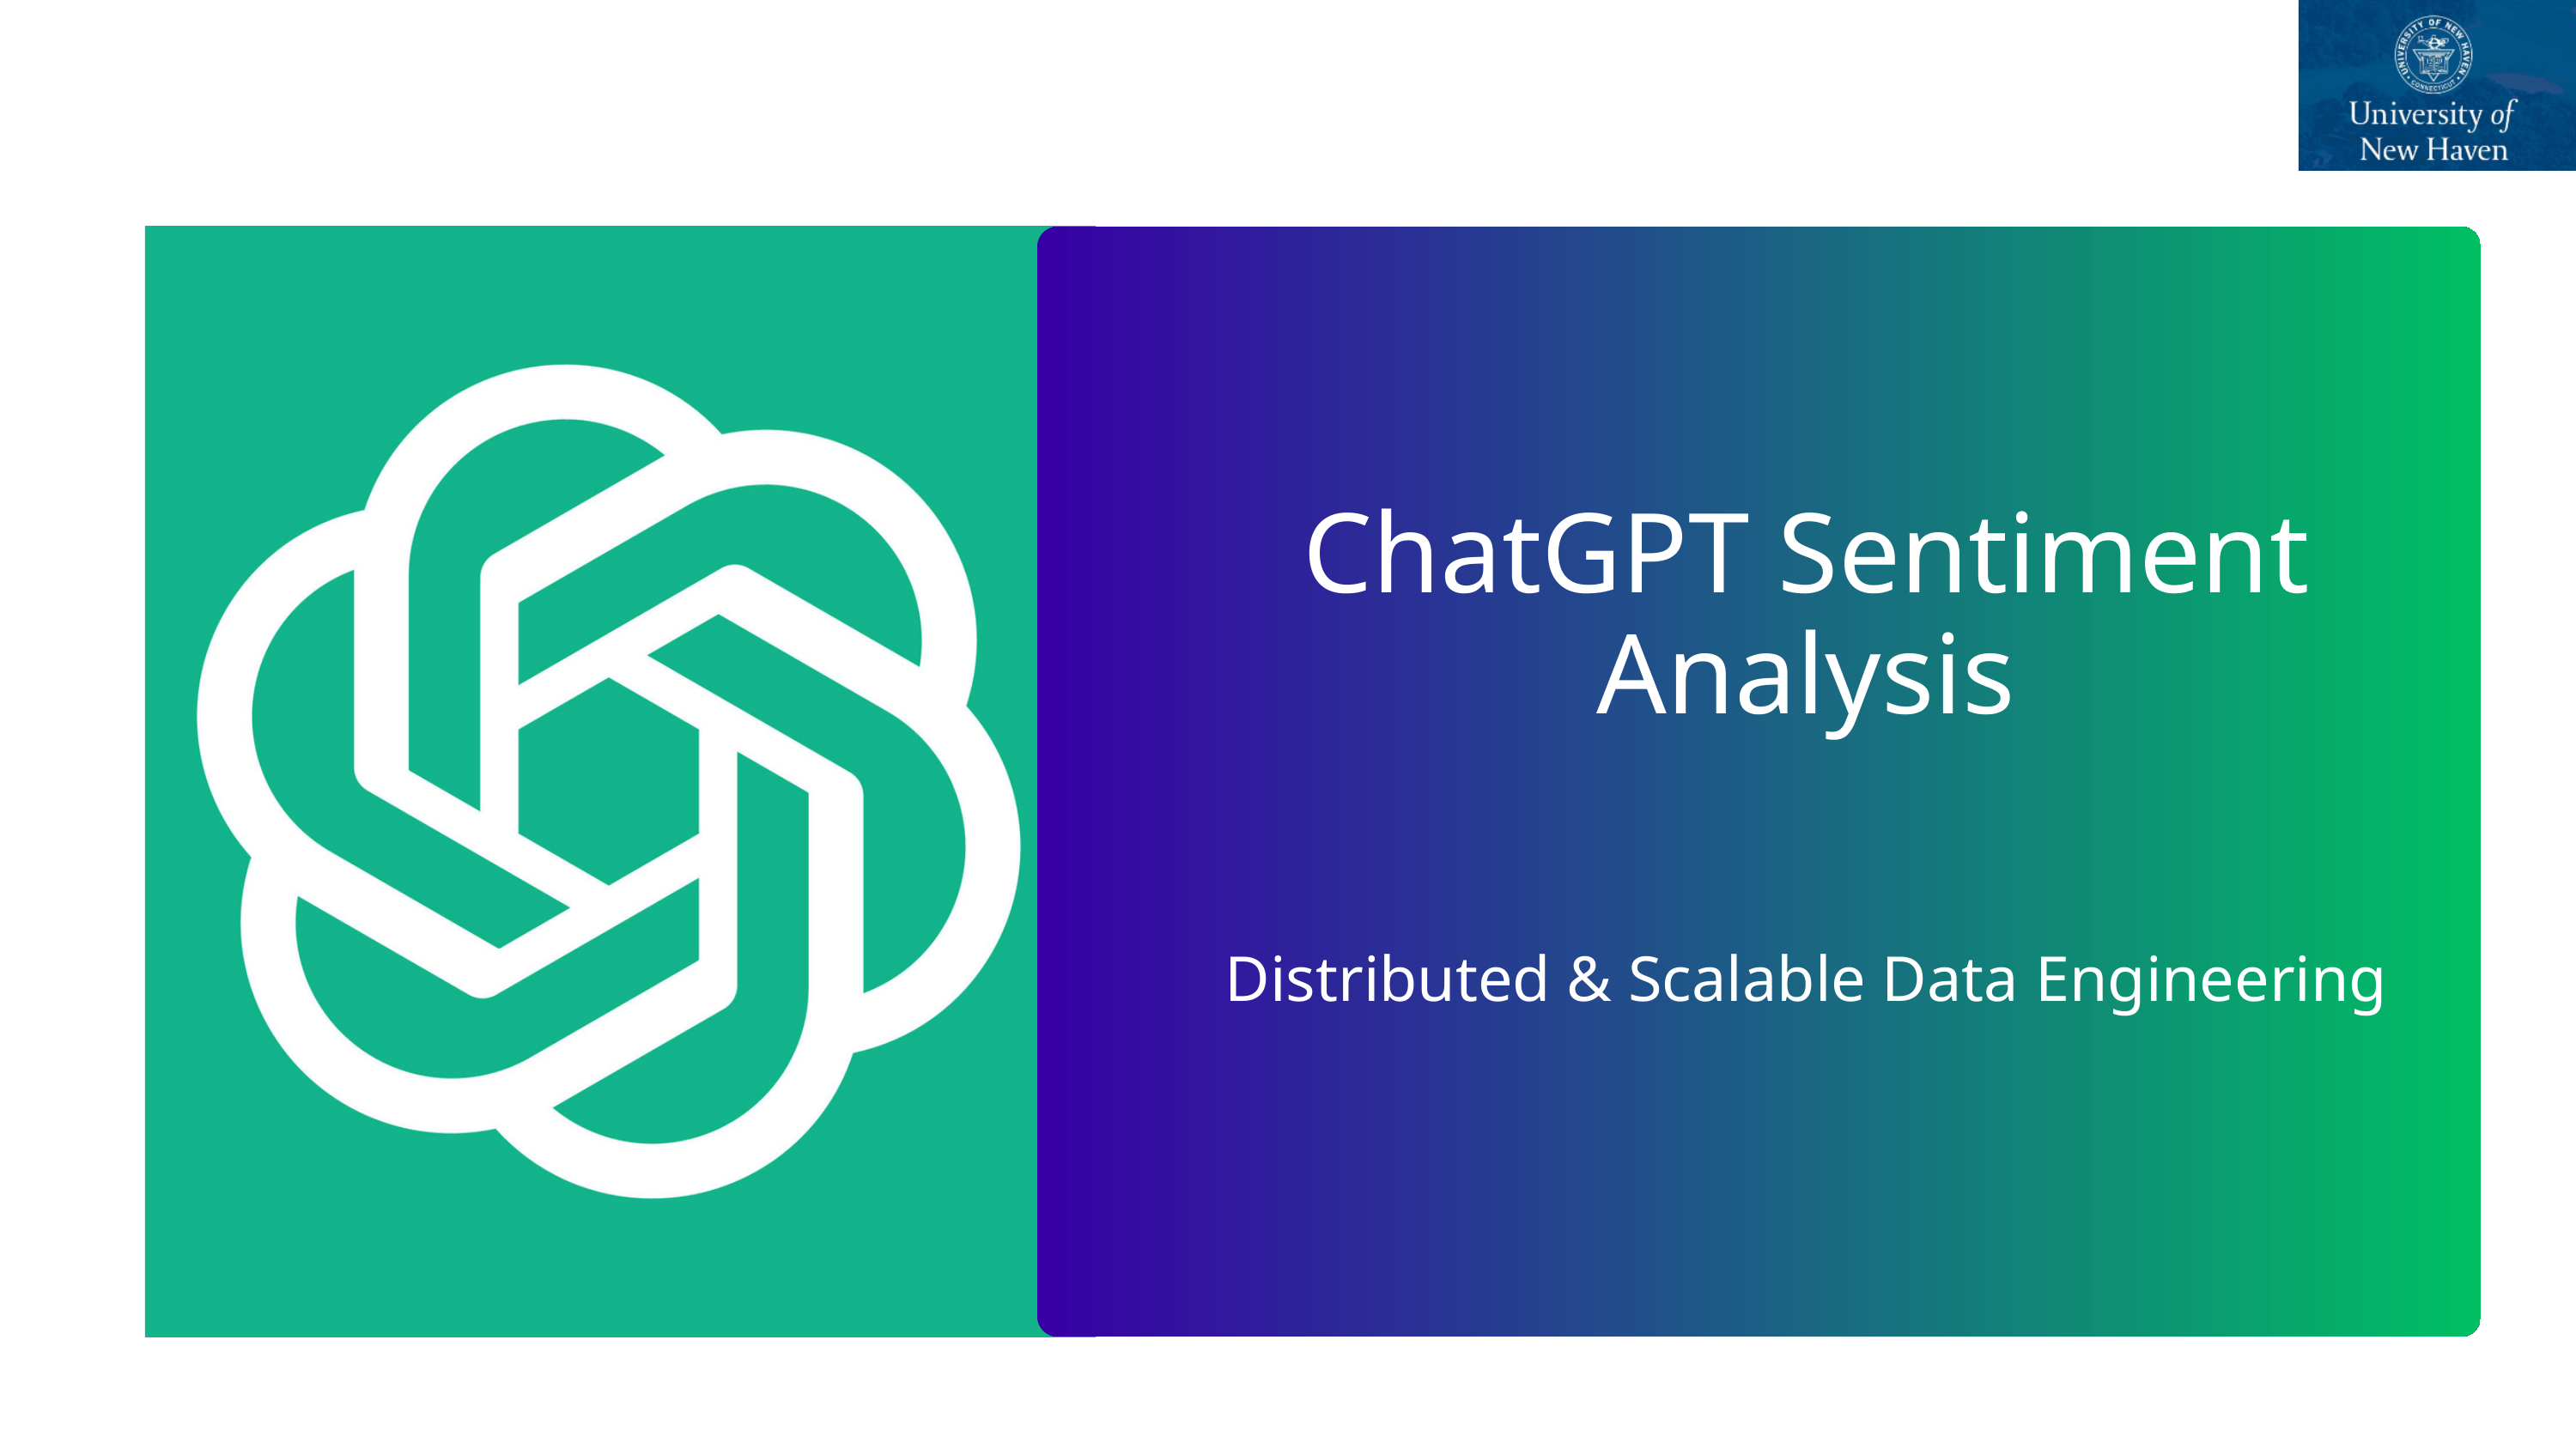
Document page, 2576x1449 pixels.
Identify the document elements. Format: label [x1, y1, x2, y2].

text_box [1036, 226, 2482, 1337]
text_box [2298, 0, 2576, 171]
text_box [144, 226, 1035, 1337]
